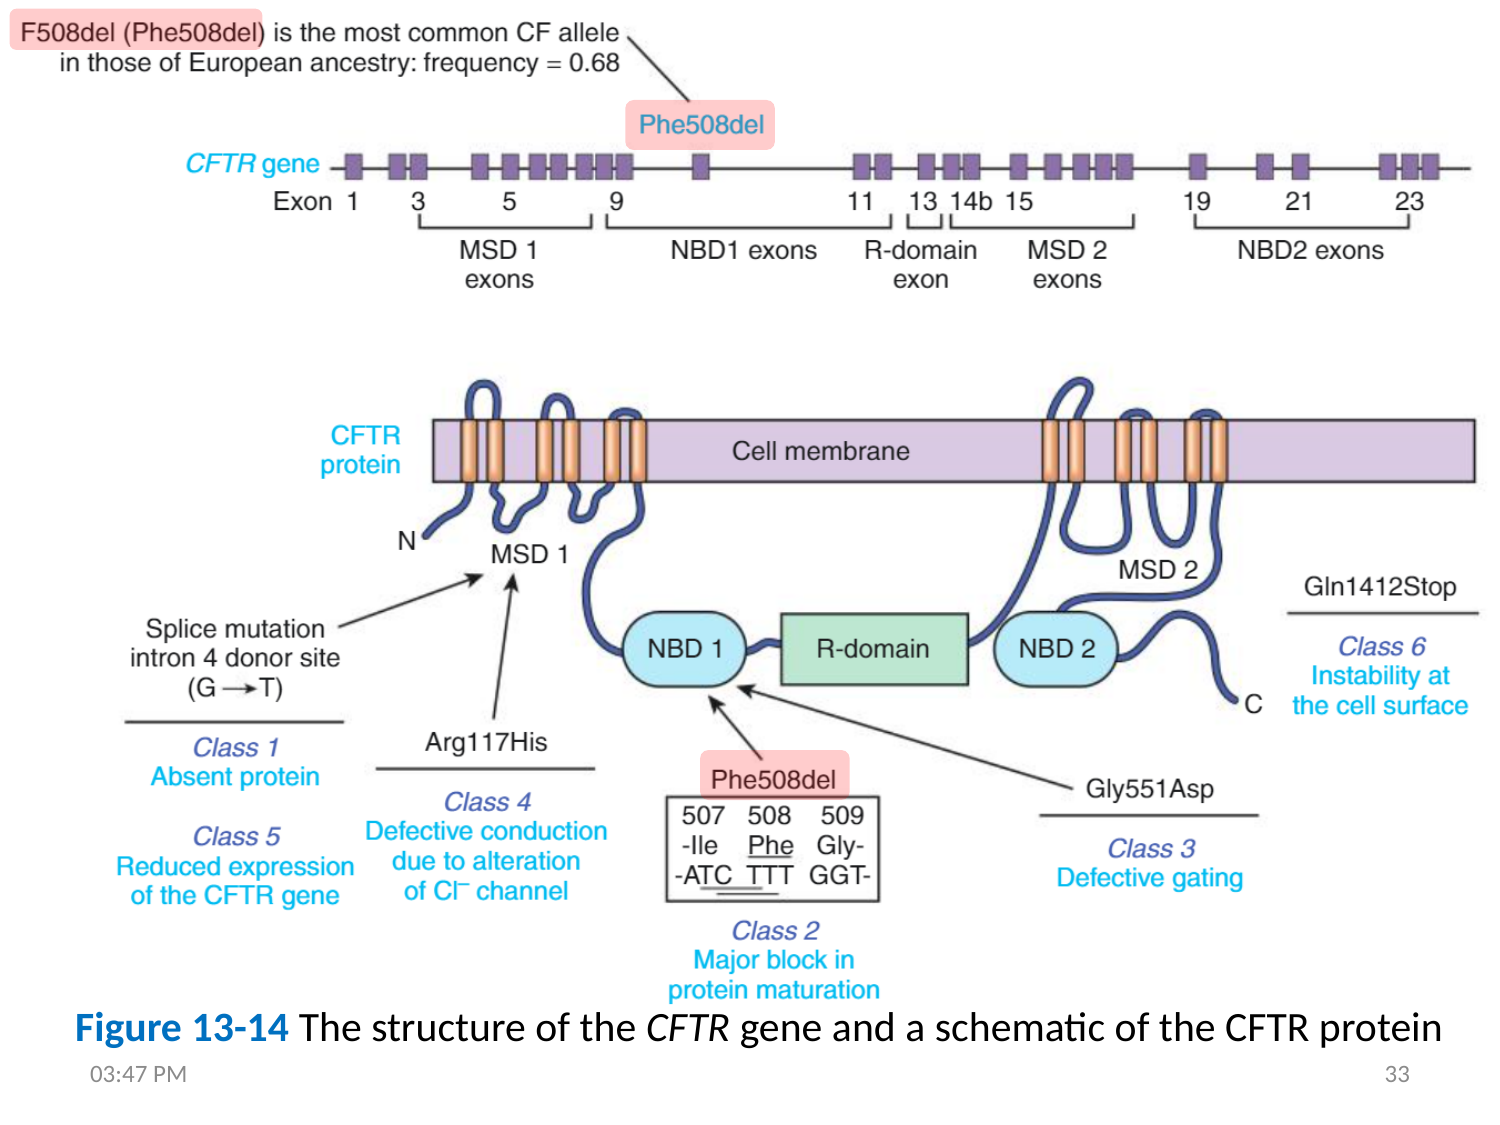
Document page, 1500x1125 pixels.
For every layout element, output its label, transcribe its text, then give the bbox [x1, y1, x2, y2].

picture [9, 8, 1495, 1013]
slide_number 33 [1074, 1058, 1425, 1103]
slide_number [75, 1058, 425, 1103]
text_box Figure 13-14 The structure of the CFTR gene and a schematic of the CFTR protein [60, 1020, 1473, 1058]
